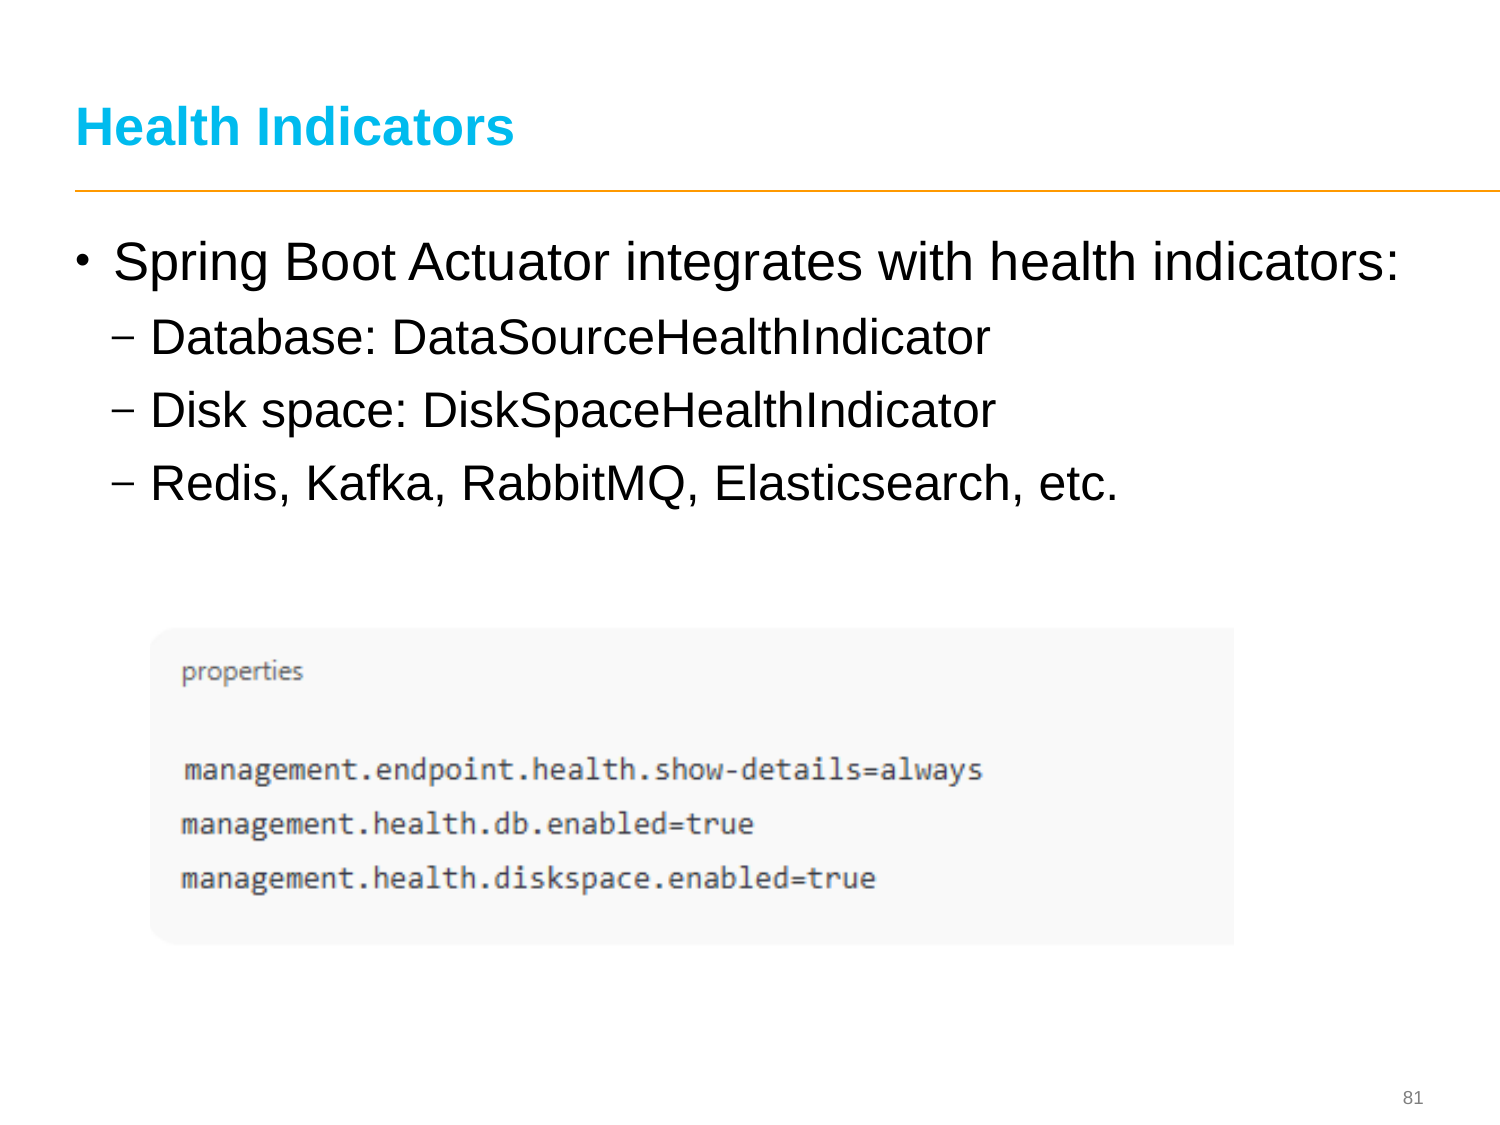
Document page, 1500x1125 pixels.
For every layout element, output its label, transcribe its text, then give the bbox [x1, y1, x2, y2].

picture [149, 624, 1234, 951]
title Health Indicators [75, 27, 1422, 157]
list Spring Boot Actuator integrates with health indicators: Database: DataSourceHealthIndicator Disk space: DiskSpaceHealthIndicator Redis, Kafka, RabbitMQ, Elasticsearch, etc. [75, 226, 1425, 575]
